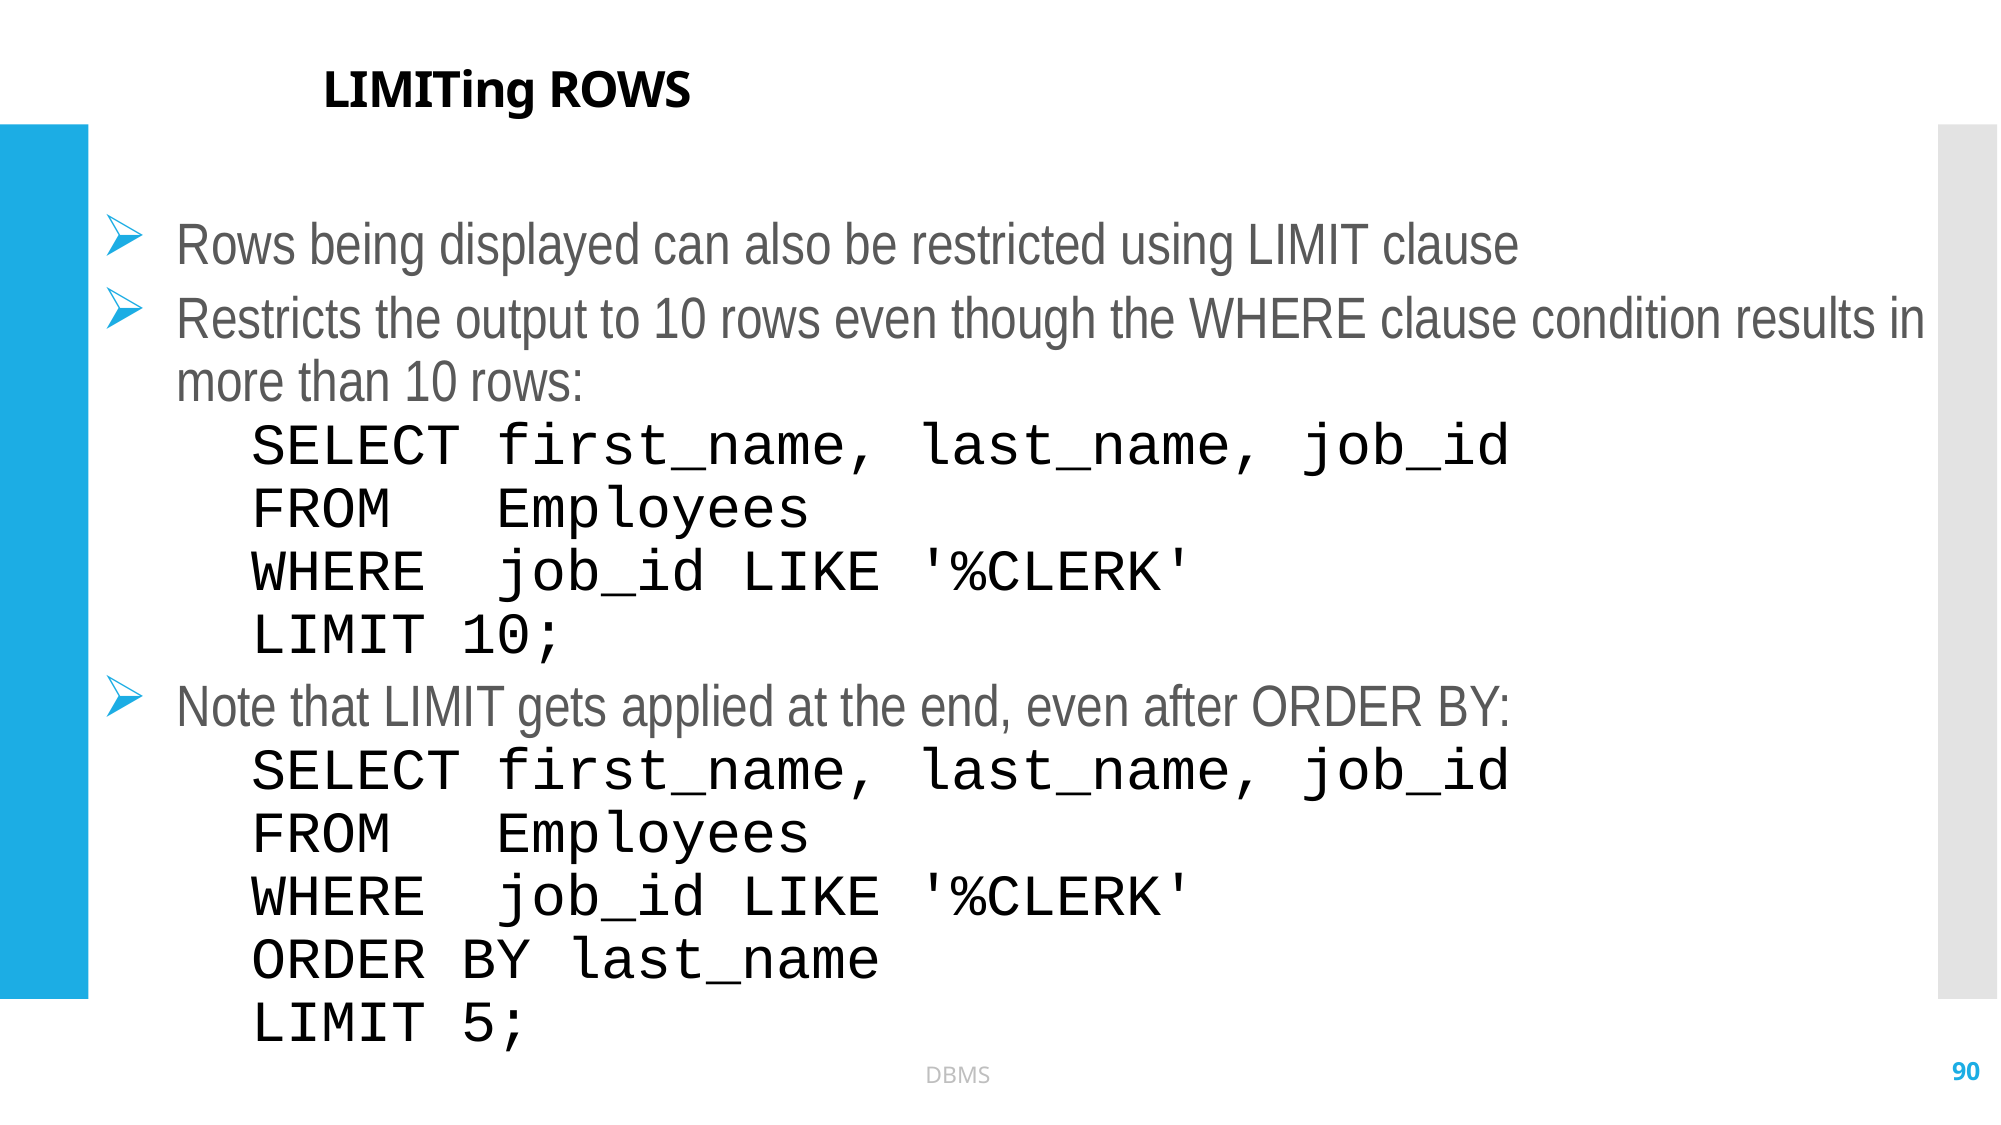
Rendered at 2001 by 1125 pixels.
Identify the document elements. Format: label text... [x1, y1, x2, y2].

slide_number 90 [1744, 1042, 1996, 1103]
title LIMITing ROWS [308, 56, 1874, 118]
footer DBMS [473, 1046, 1443, 1107]
list Rows being displayed can also be restricted using LIMIT clause Restricts the output to 10 rows even though the WHERE clause condition results in more than 10 rows: SELECT first_name, last_name, job_id FROM Employees WHERE job_id LIKE '%CLERK' LIMIT 10; Note that LIMIT gets applied at the end, even after ORDER BY: SELECT first_name, last_name, job_id FROM Employees WHERE job_id LIKE '%CLERK' ORDER BY last_name LIMIT 5; [86, 207, 1947, 1036]
